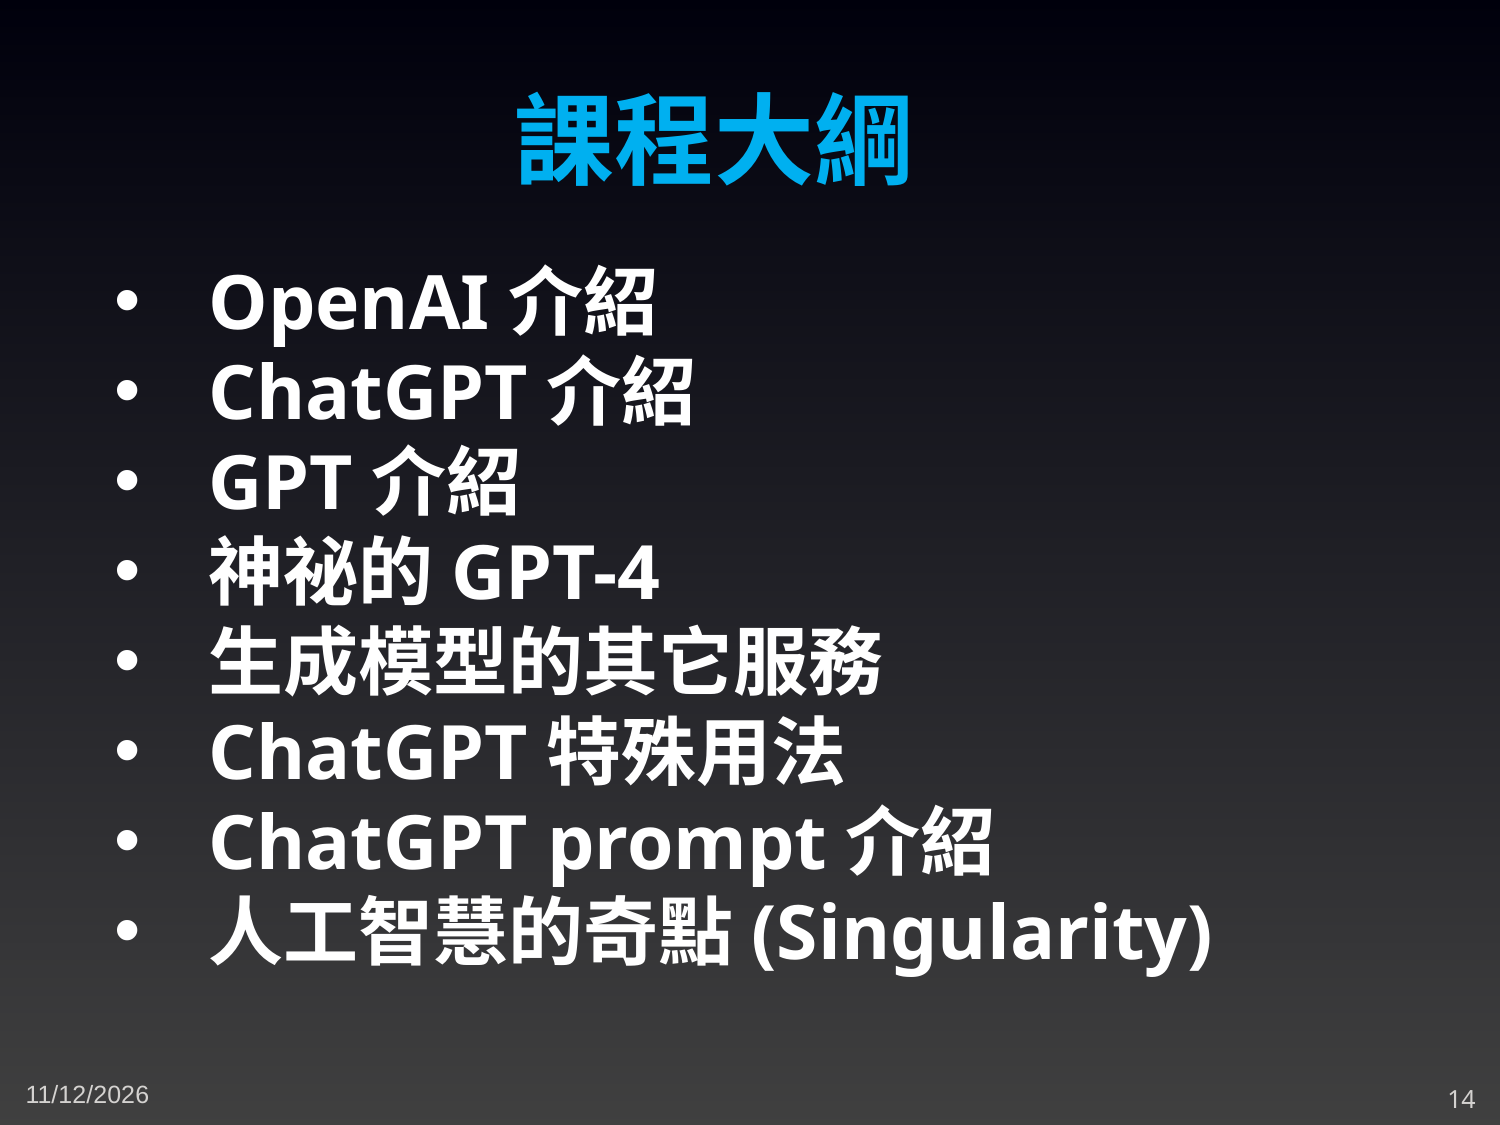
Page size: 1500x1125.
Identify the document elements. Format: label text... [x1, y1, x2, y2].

text_box 課程大綱 [499, 49, 1388, 213]
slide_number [10, 1075, 411, 1117]
text_box OpenAI介紹 ChatGPT介紹 GPT介紹 神祕的GPT-4 生成模型的其它服務 ChatGPT特殊用法 ChatGPT prompt介紹 人工智慧的奇點(Singularity) [99, 246, 1400, 982]
slide_number 14 [1340, 1075, 1491, 1117]
